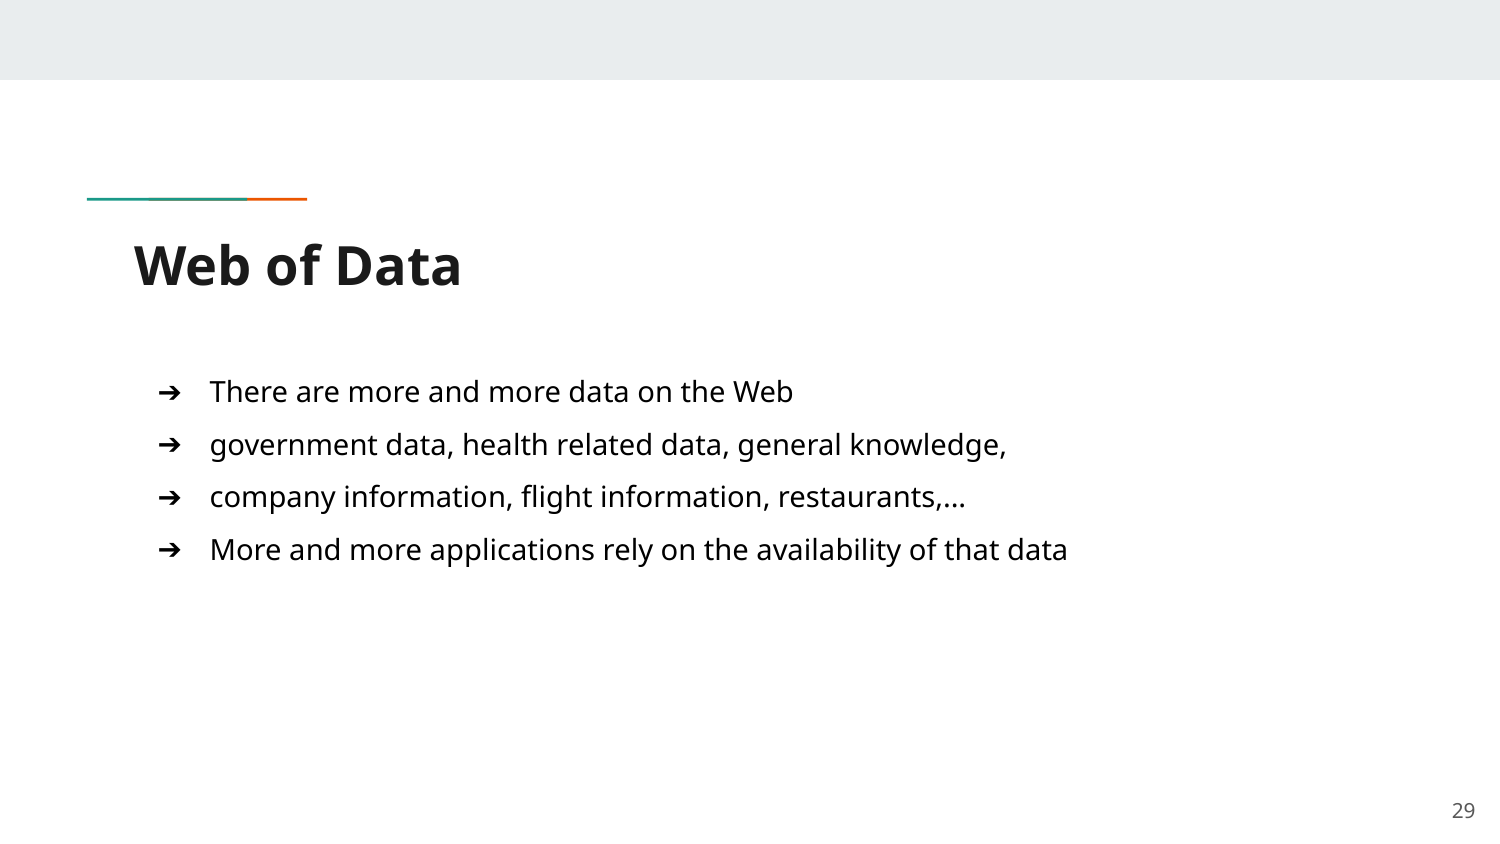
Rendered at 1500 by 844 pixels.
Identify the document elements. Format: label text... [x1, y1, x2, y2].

list There are more and more data on the Web government data, health related data, general knowledge, company information, flight information, restaurants,... More and more applications rely on the availability of that data [119, 341, 1381, 712]
slide_number ‹#› [1400, 779, 1491, 844]
title Web of Data [119, 216, 1381, 305]
